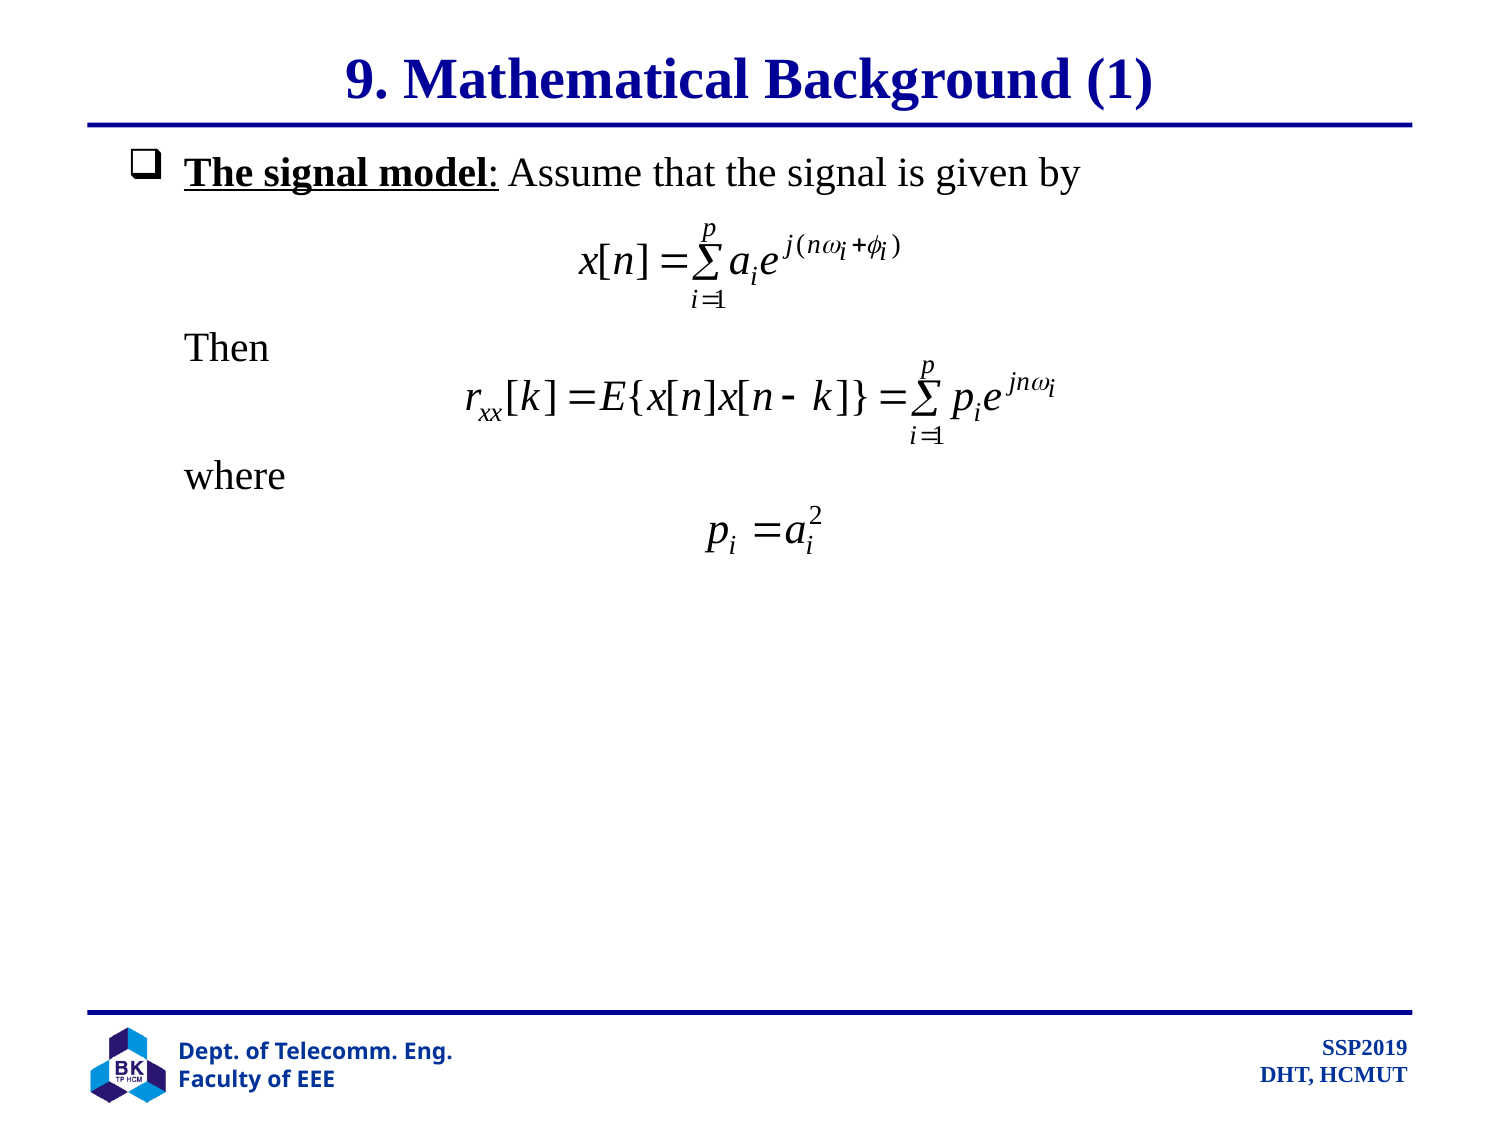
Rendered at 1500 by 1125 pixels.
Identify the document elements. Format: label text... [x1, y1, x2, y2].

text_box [462, 349, 1061, 449]
title 9. Mathematical Background (1) [0, 37, 1500, 113]
picture [87, 1024, 169, 1125]
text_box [574, 212, 904, 313]
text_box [699, 499, 826, 560]
list The signal model: Assume that the signal is given by Then where [112, 137, 1388, 988]
